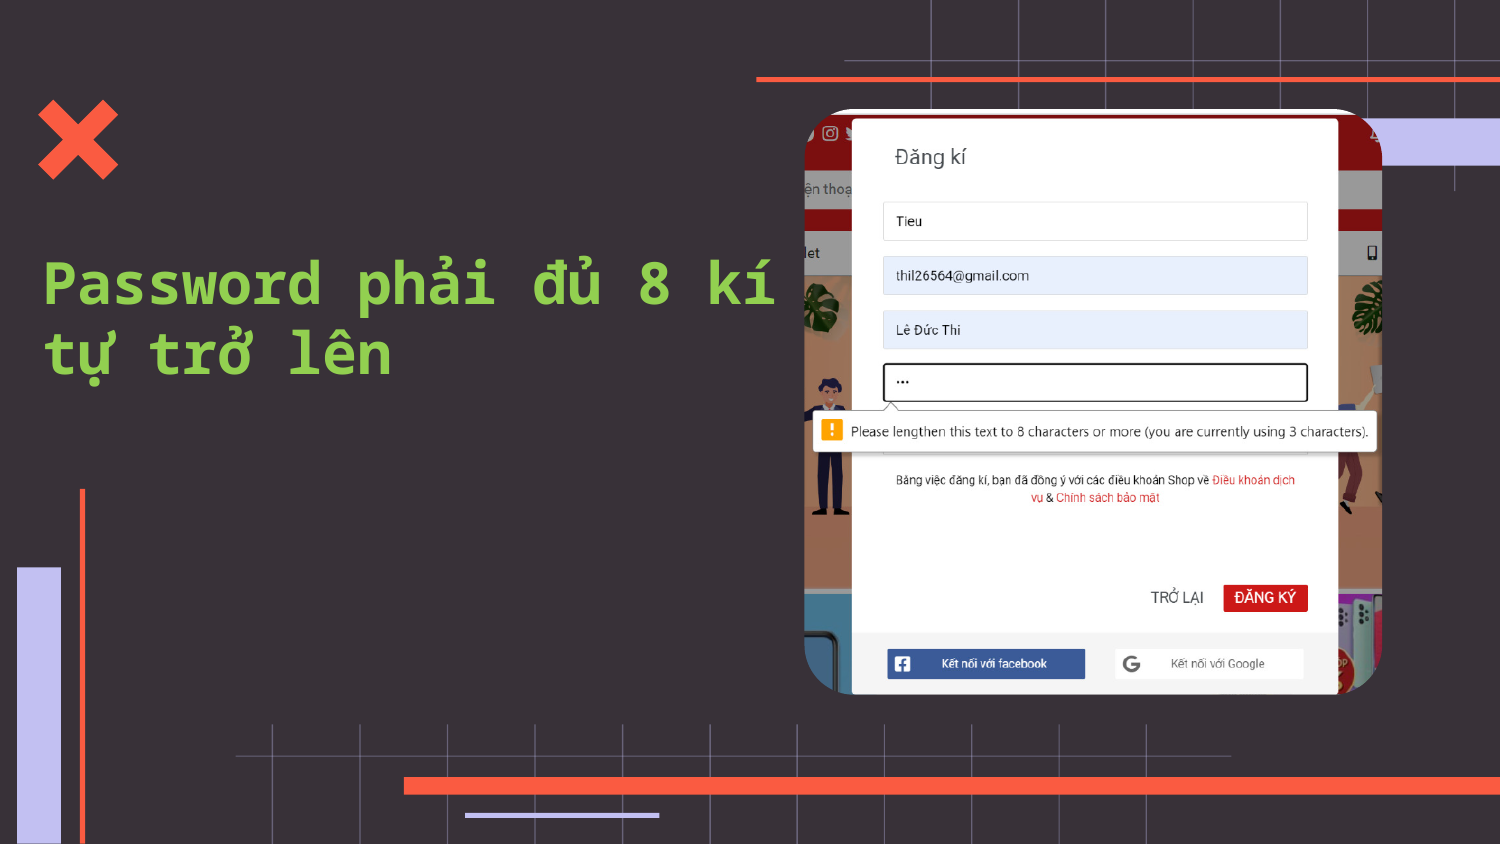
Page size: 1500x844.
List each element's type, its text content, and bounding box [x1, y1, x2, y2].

title Password phải đủ 8 kí tự trở lên [27, 247, 799, 386]
picture [804, 108, 1383, 695]
